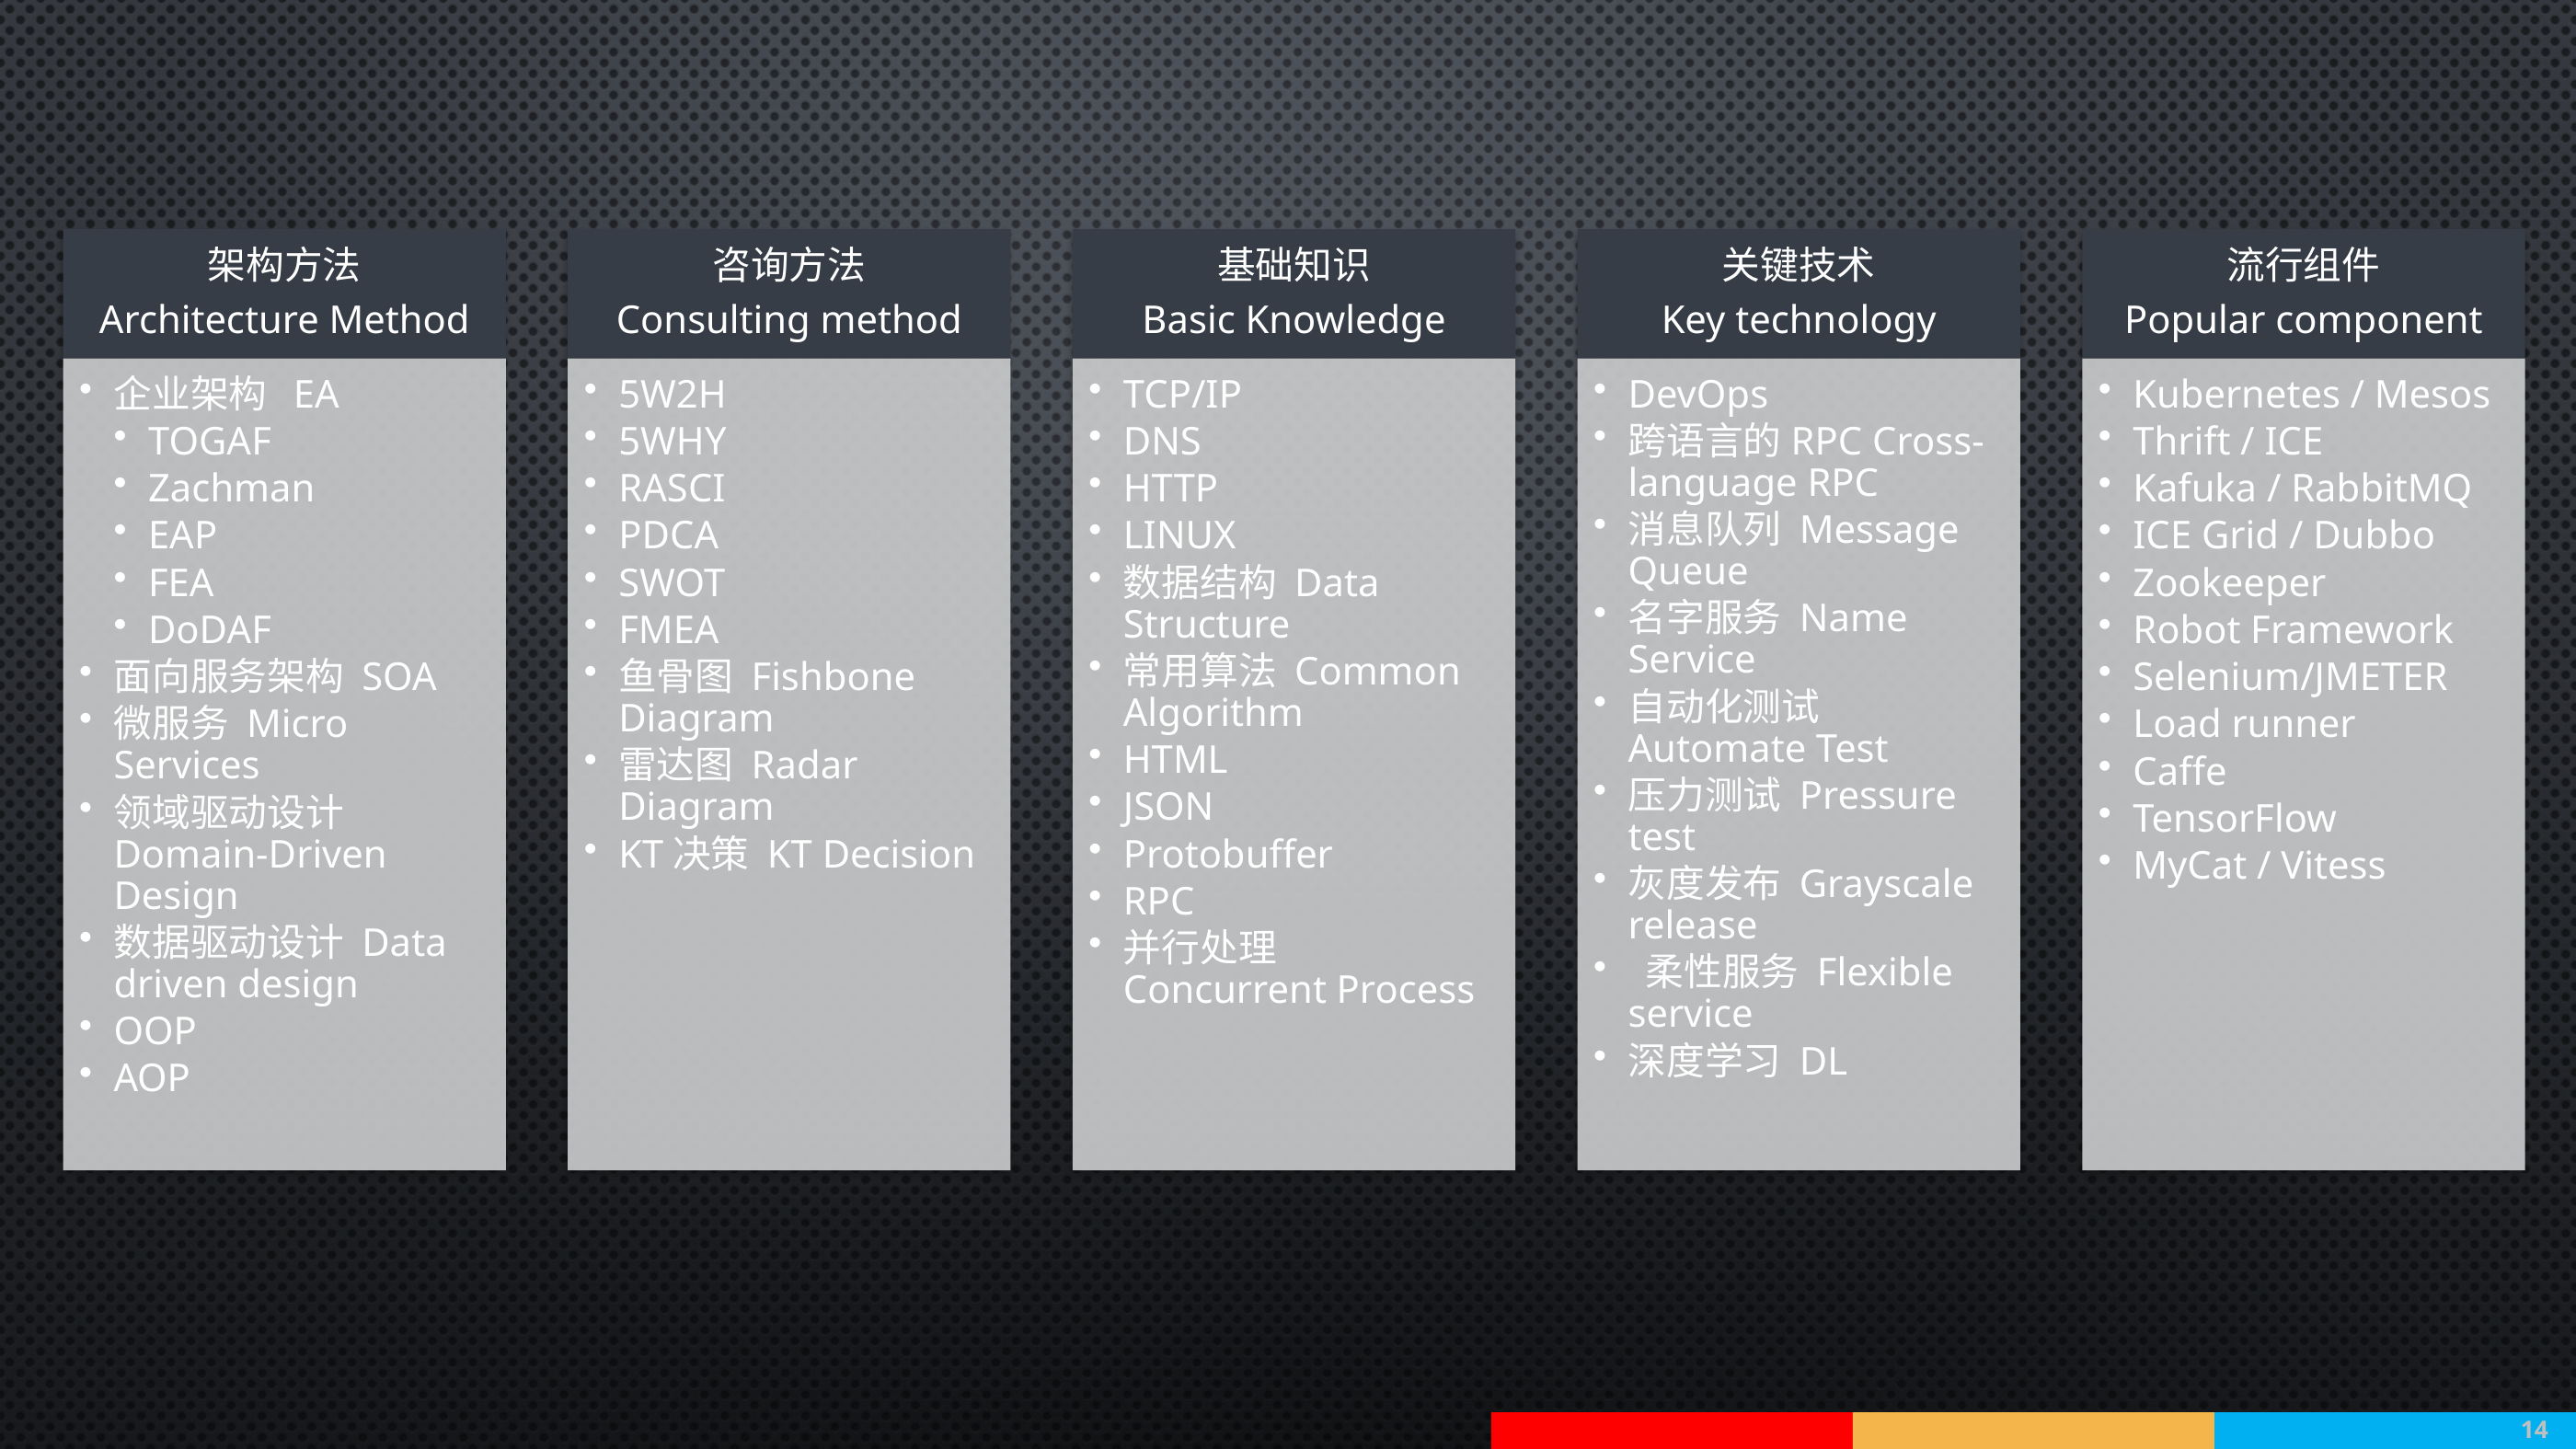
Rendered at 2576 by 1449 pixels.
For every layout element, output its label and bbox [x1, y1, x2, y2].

text_box [62, 95, 2527, 1305]
